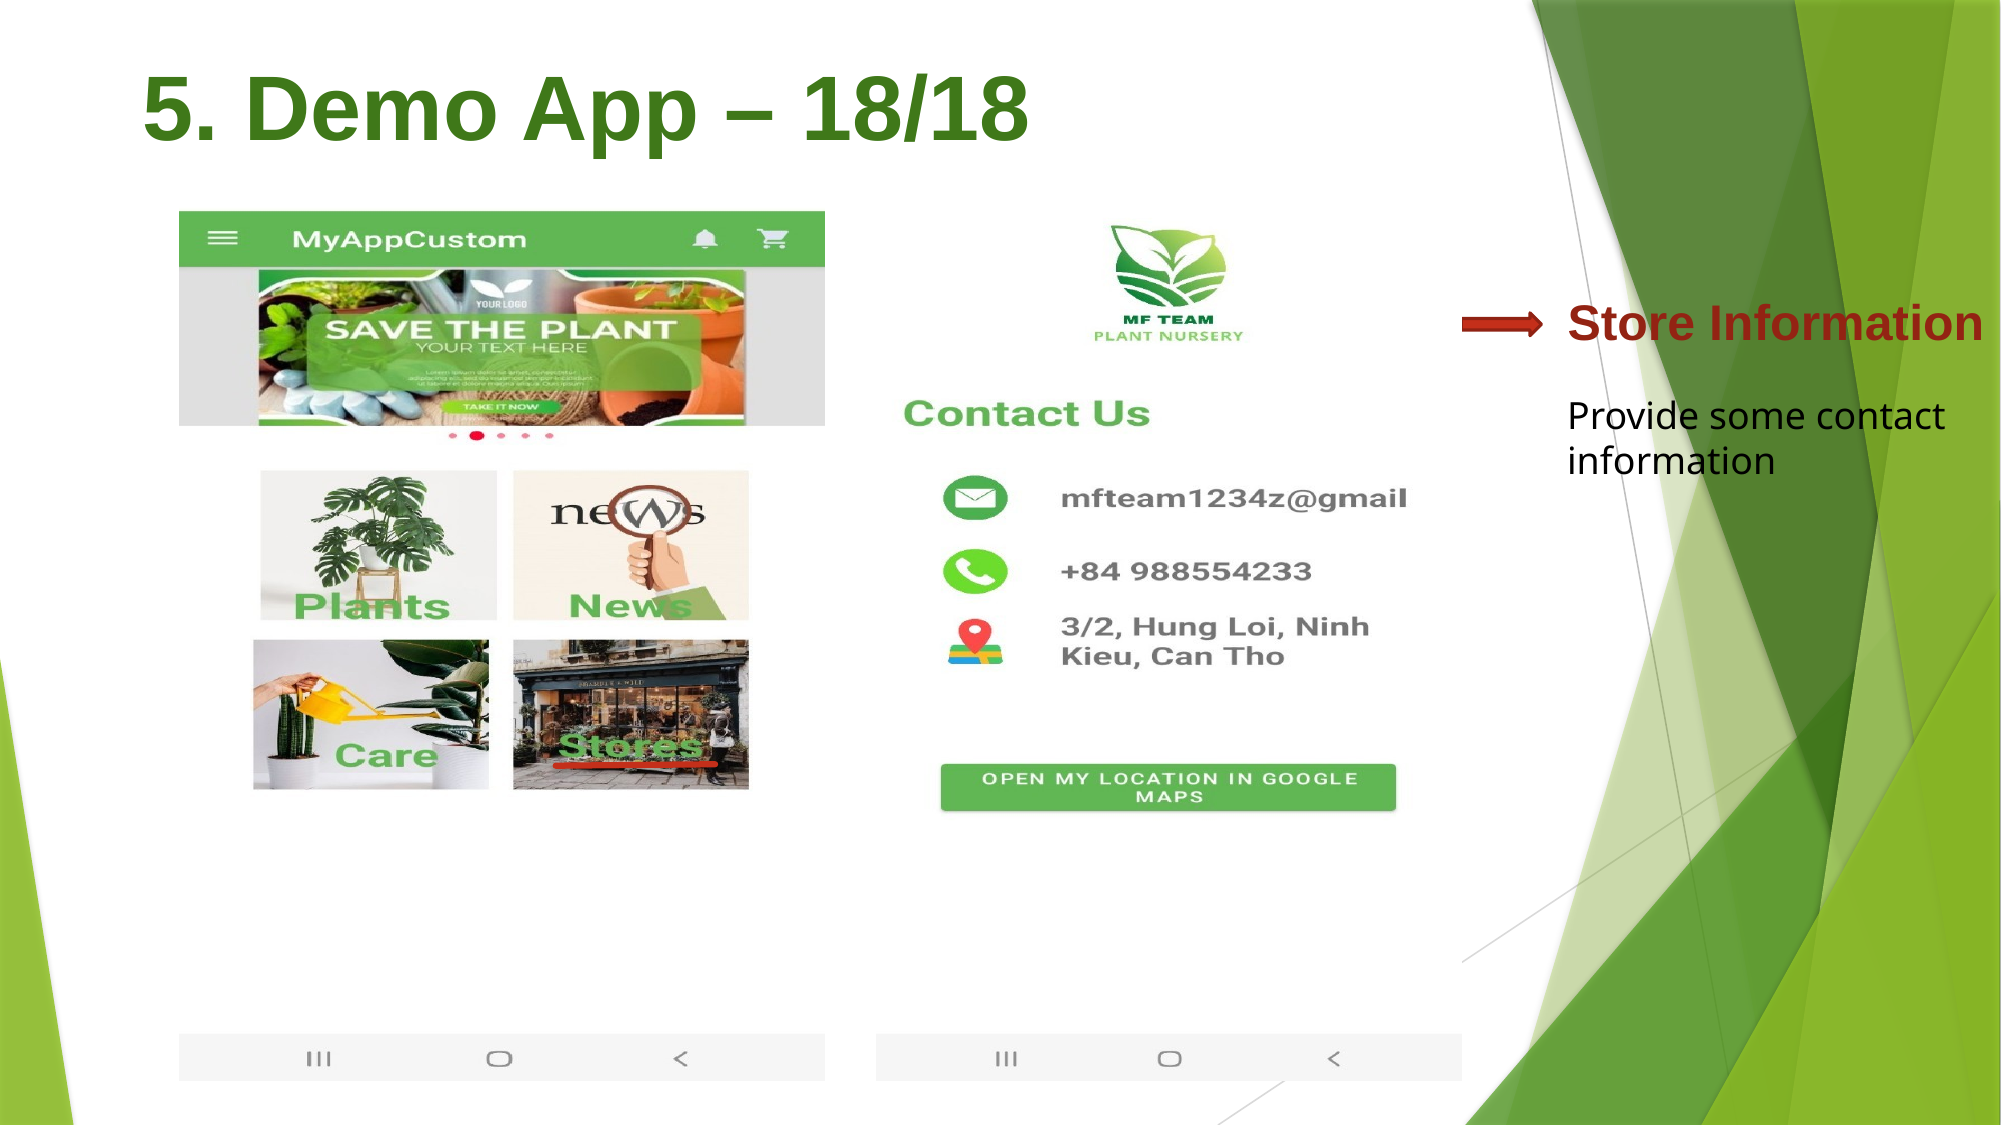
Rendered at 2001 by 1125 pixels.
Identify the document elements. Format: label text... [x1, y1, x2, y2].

list Store Information [1552, 282, 2000, 372]
picture [875, 171, 1462, 1081]
picture [179, 171, 826, 1081]
text_box Provide some contact information [1552, 384, 1990, 489]
title 5. Demo App – 18/18 [127, 41, 1522, 226]
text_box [555, 763, 716, 767]
text_box [1466, 311, 1543, 338]
